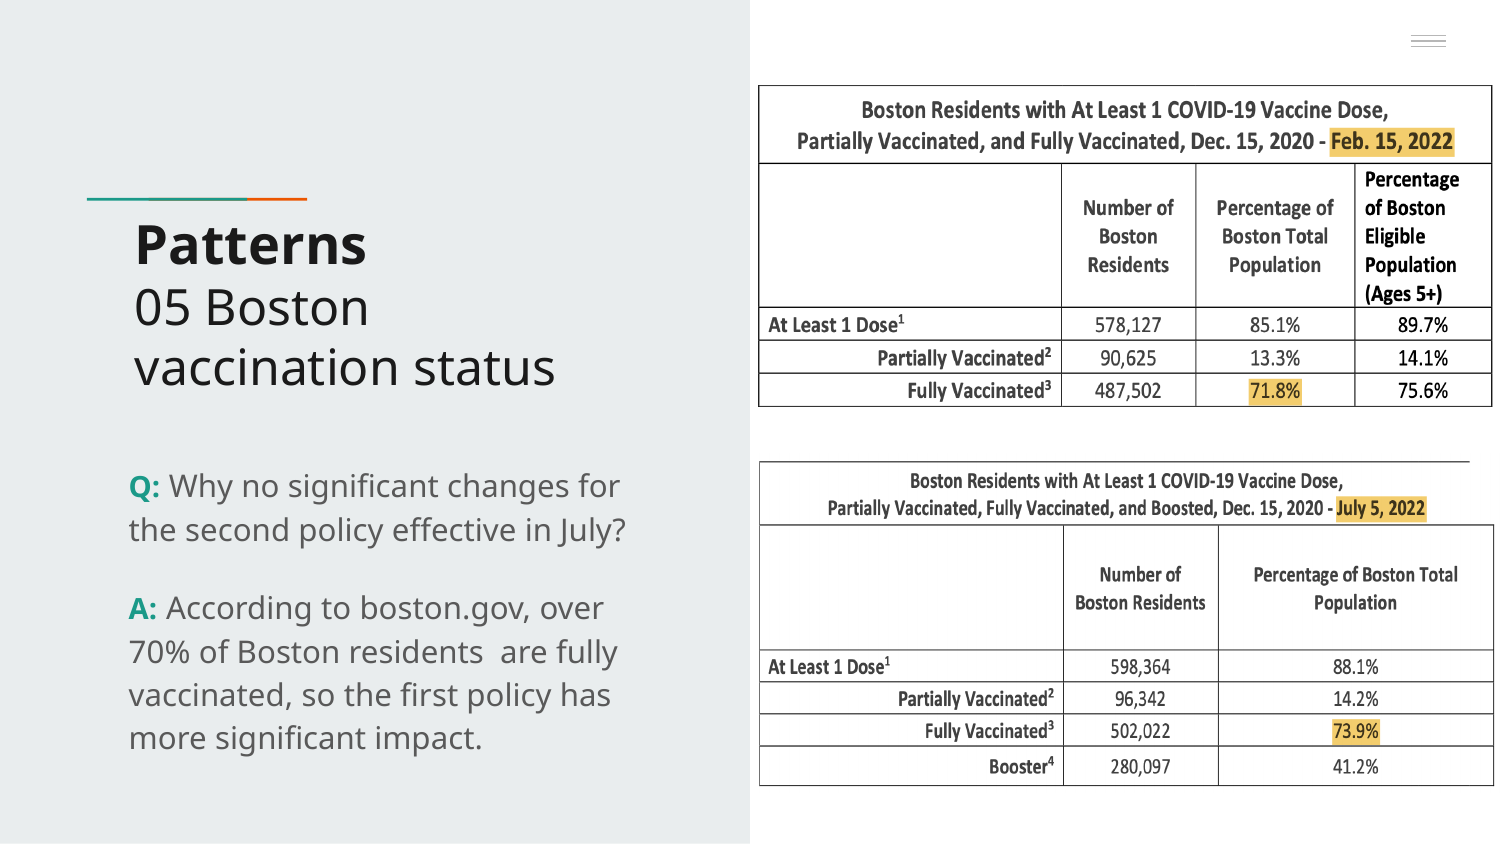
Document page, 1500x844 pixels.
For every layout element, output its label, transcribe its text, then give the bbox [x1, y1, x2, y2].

picture [749, 453, 1500, 793]
picture [749, 74, 1500, 423]
title Patterns 05 Boston vaccination status [119, 195, 662, 443]
list Q: Why no significant changes for the second policy effective in July? A: According to boston.gov, over 70% of Boston residents are fully vaccinated, so the first policy has more significant impact. [113, 443, 668, 775]
